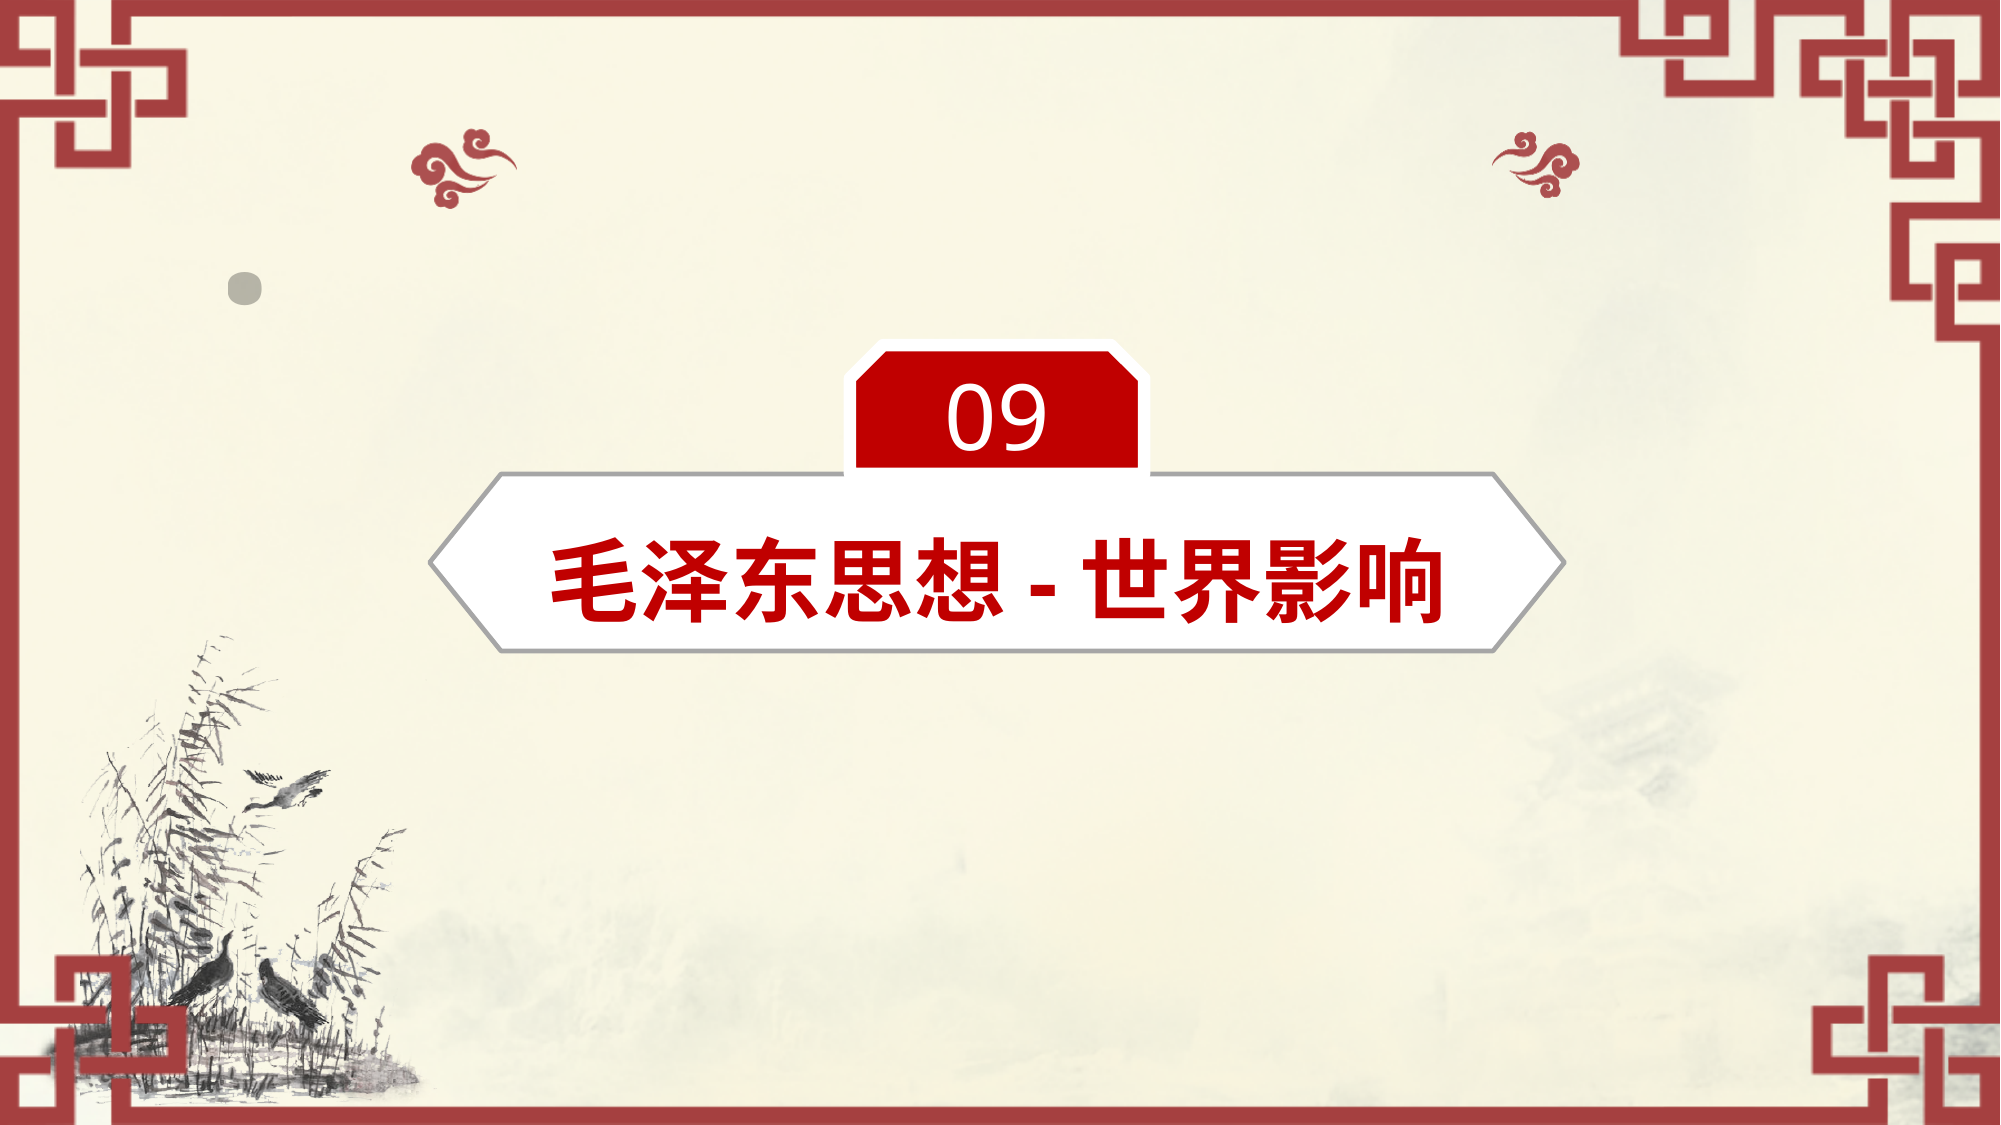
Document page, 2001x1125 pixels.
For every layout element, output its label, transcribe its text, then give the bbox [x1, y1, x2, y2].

text_box 毛泽东思想-世界影响 [429, 473, 1565, 651]
text_box 09 [849, 345, 1145, 474]
text_box · [201, 152, 289, 407]
